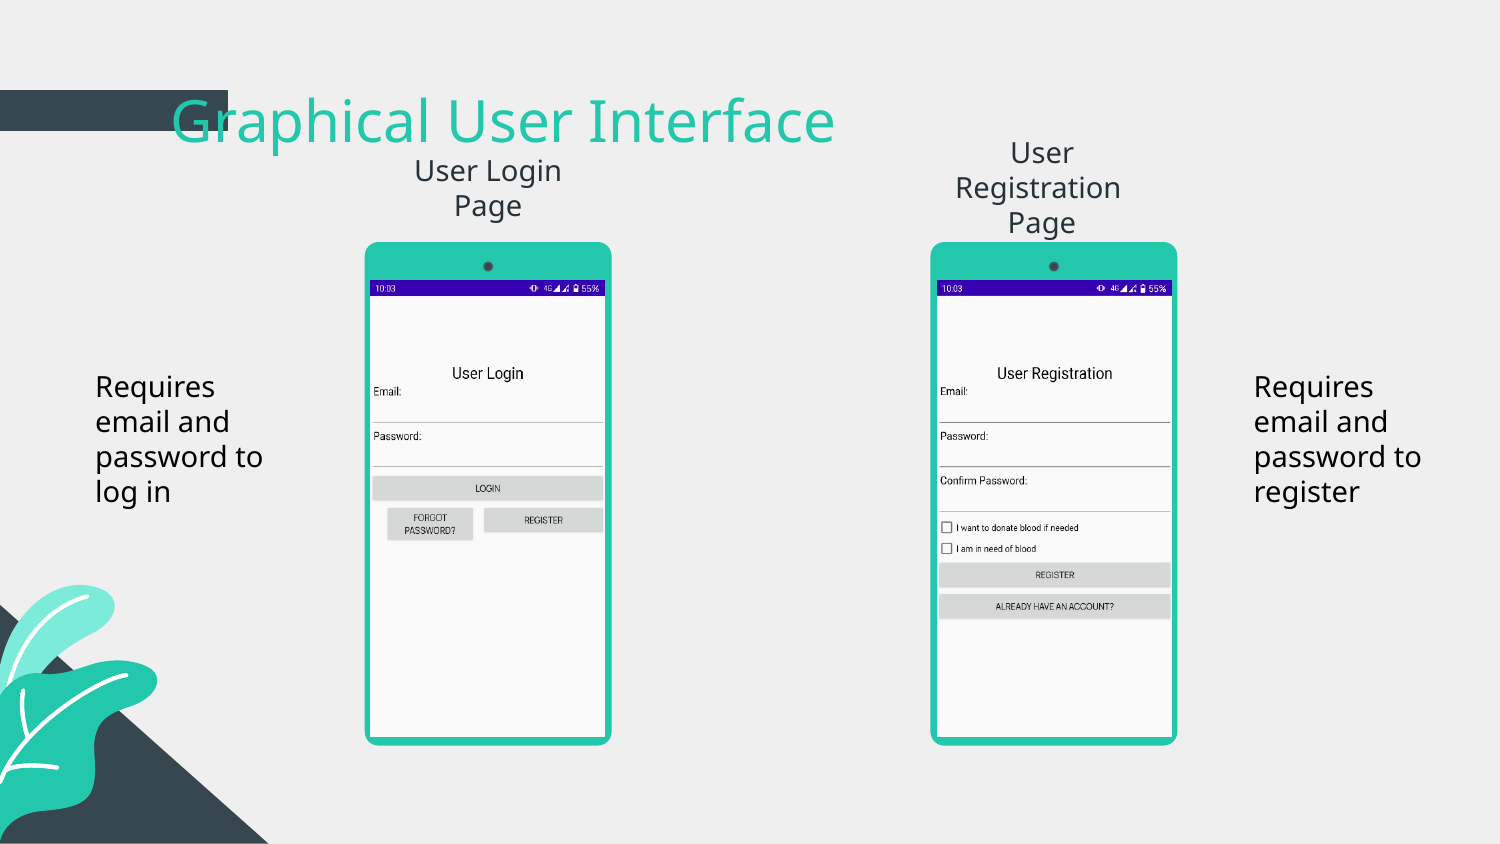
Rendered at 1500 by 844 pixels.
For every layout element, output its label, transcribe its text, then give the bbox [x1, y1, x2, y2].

text_box [930, 242, 1178, 738]
picture [936, 280, 1172, 737]
title Graphical User Interface [155, 59, 1348, 142]
text_box User Registration Page [918, 159, 1166, 214]
text_box [364, 242, 612, 739]
text_box [484, 262, 493, 271]
picture [370, 280, 606, 737]
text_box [0, 584, 170, 841]
text_box Requires email and password to log in [80, 361, 297, 516]
text_box Requires email and password to register [1238, 361, 1456, 516]
text_box [1049, 262, 1059, 271]
text_box User Login Page [364, 160, 612, 214]
